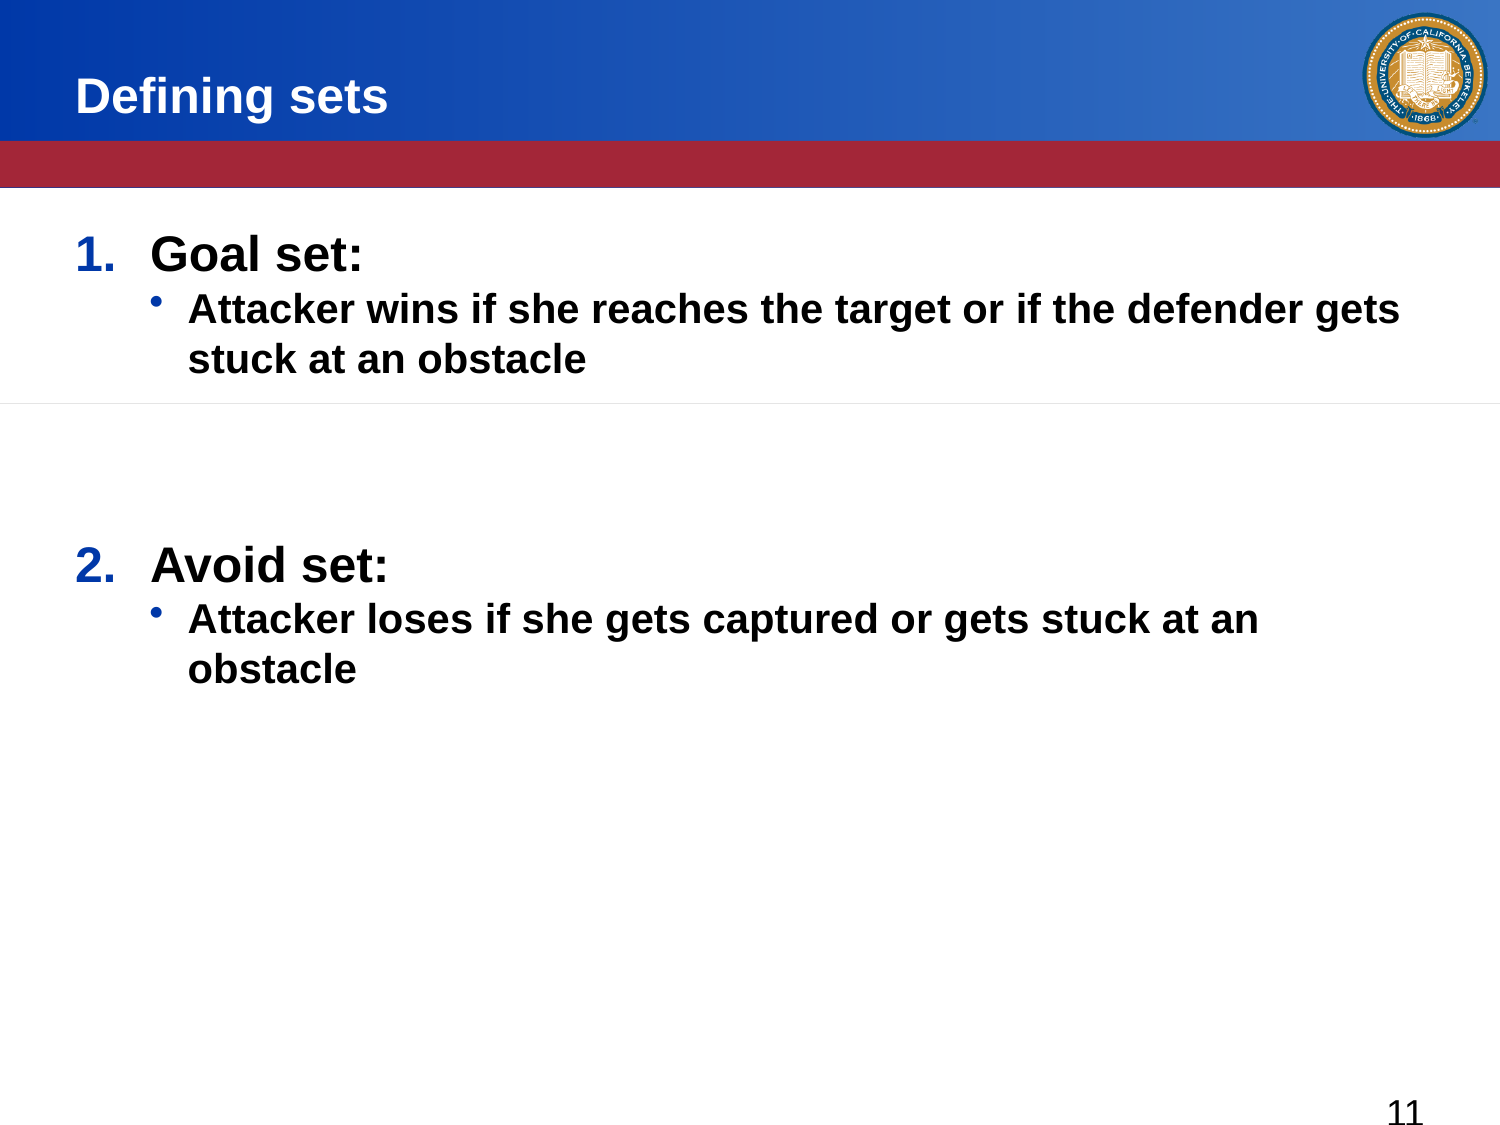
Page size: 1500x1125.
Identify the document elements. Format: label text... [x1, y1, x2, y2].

title Defining sets [0, 31, 1345, 125]
slide_number 11 [1325, 1087, 1500, 1125]
picture [1362, 12, 1488, 138]
